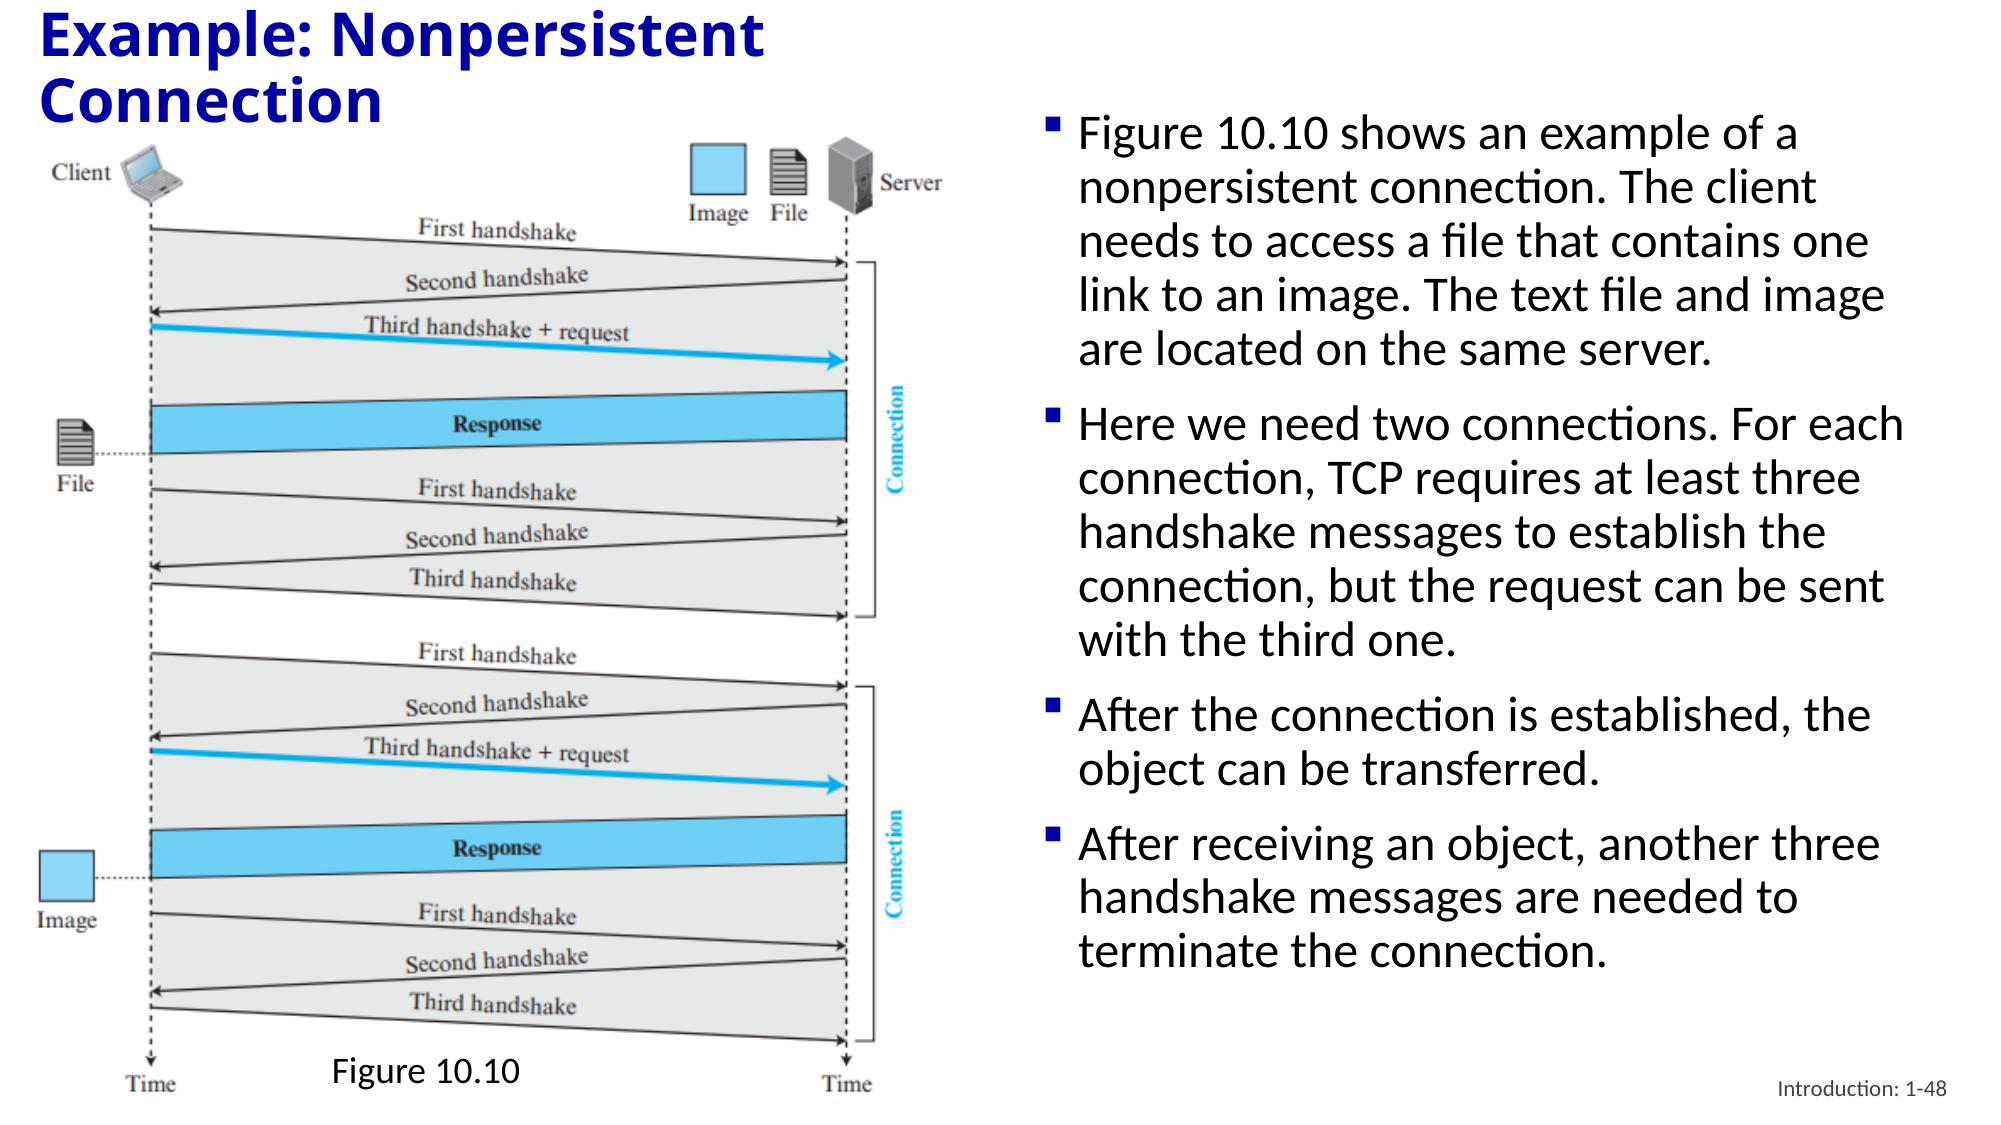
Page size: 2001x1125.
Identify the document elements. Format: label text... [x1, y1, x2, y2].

title Example: Nonpersistent Connection [23, 0, 1078, 144]
slide_number Introduction: 1-48 [1512, 1056, 1963, 1117]
text_box Figure 10.10 shows an example of a nonpersistent connection. The client needs to access a file that contains one link to an image. The text file and image are located on the same server. Here we need two connections. For each connection, TCP requires at least three handshake messages to establish the connection, but the request can be sent with the third one. After the connection is established, the object can be transferred. After receiving an object, another three handshake messages are needed to terminate the connection. [1005, 99, 1935, 1057]
picture [19, 133, 988, 1109]
